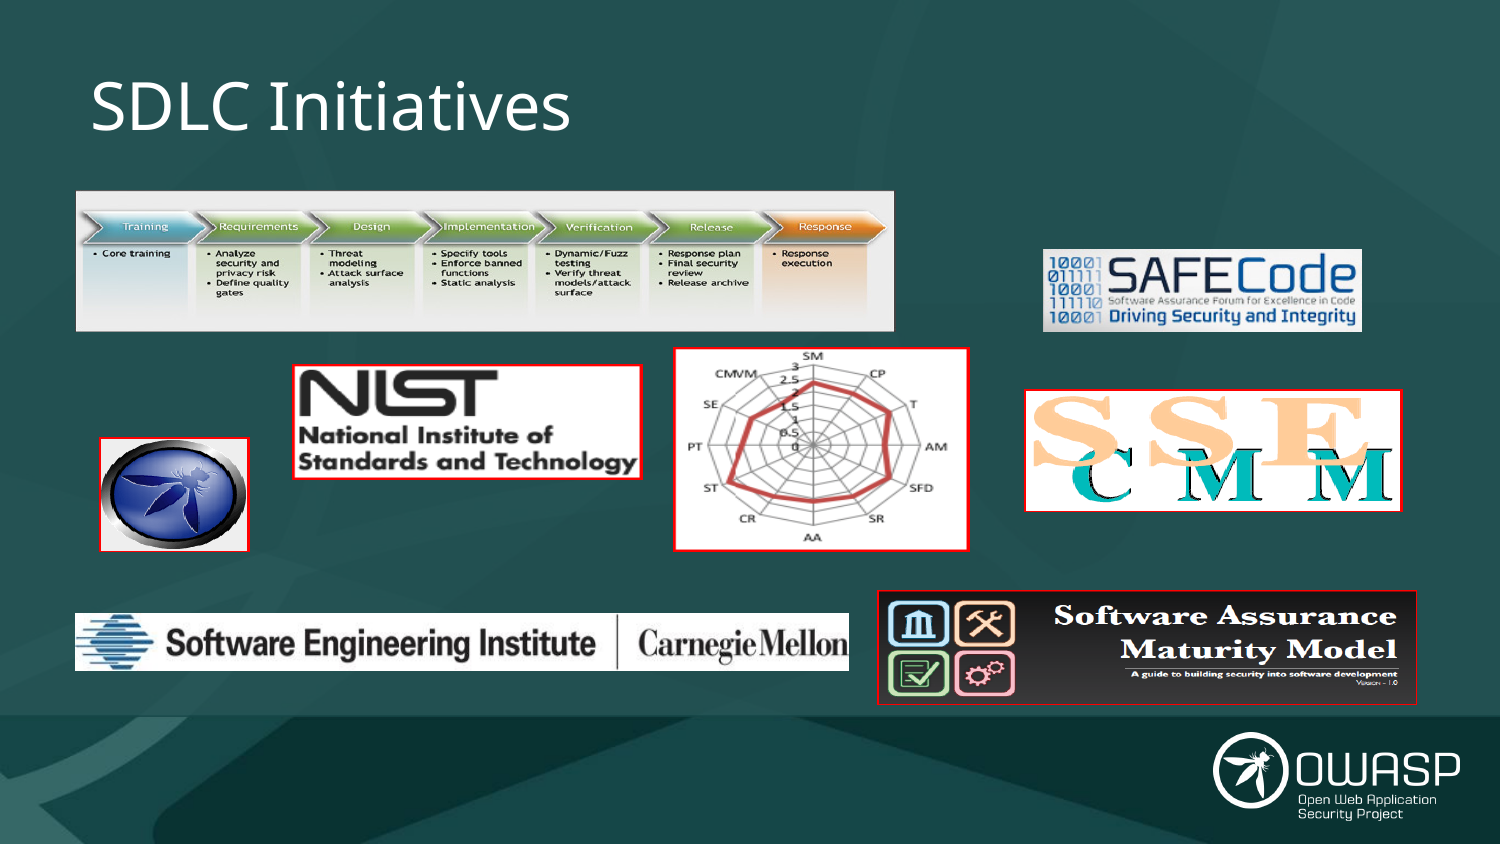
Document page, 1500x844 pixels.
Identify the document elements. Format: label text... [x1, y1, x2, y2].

picture [292, 364, 643, 480]
picture [673, 347, 970, 552]
picture [0, 717, 1500, 844]
picture [74, 190, 896, 332]
picture [74, 613, 849, 671]
title SDLC Initiatives [75, 33, 1425, 175]
picture [99, 436, 250, 552]
picture [1024, 389, 1404, 513]
picture [877, 589, 1418, 705]
picture [1043, 248, 1362, 332]
